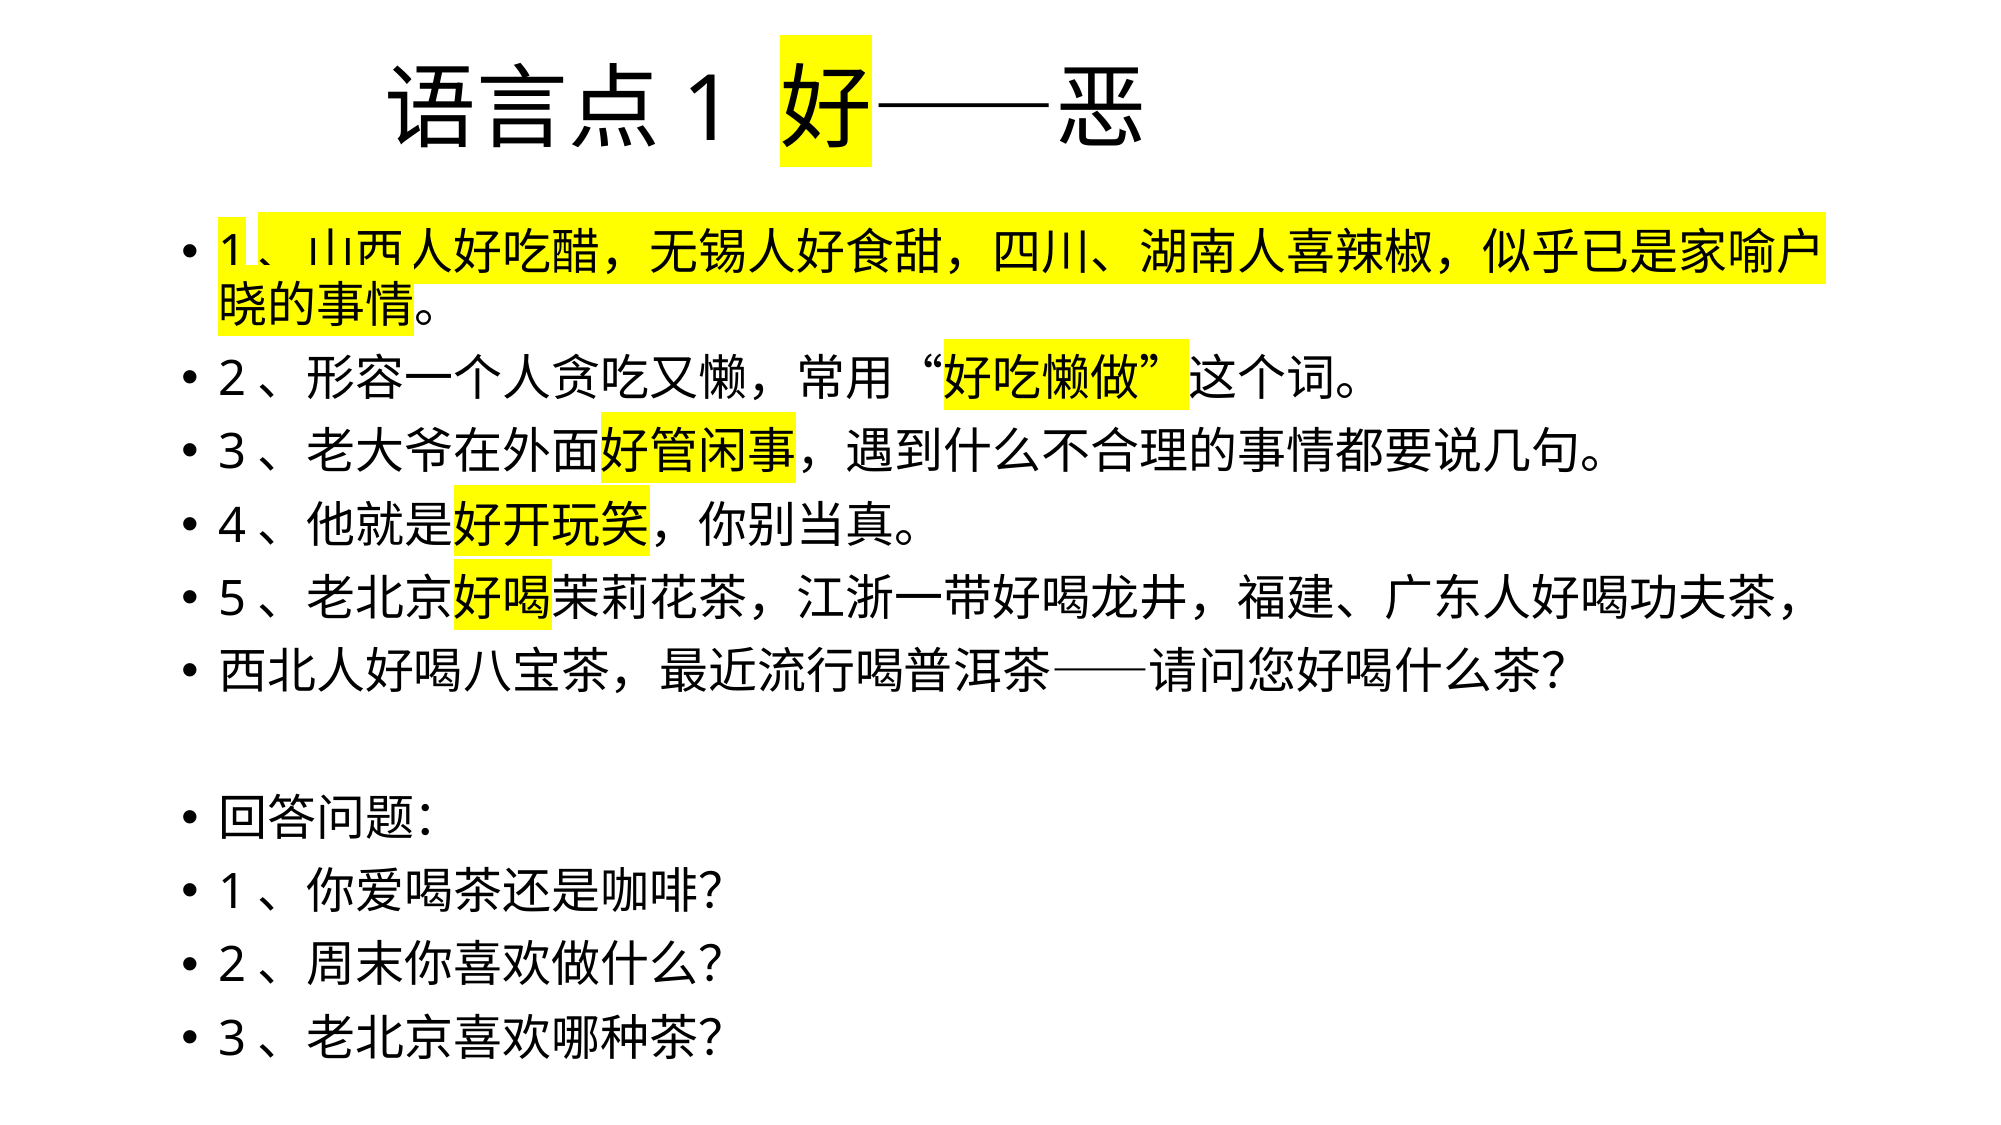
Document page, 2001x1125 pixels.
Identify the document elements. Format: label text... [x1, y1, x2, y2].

title 语言点1 好——恶 [369, 13, 1638, 209]
list 1、山西人好吃醋，无锡人好食甜，四川、湖南人喜辣椒，似乎已是家喻户晓的事情。 2、形容一个人贪吃又懒，常用“好吃懒做”这个词。 3、老大爷在外面好管闲事，遇到什么不合理的事情都要说几句。 4、他就是好开玩笑，你别当真。 5、老北京好喝茉莉花茶，江浙一带好喝龙井，福建、广东人好喝功夫茶， 西北人好喝八宝茶，最近流行喝普洱茶——请问您好喝什么茶？ 回答问题： 1、你爱喝茶还是咖啡？ 2、周末你喜欢做什么？ 3、老北京喜欢哪种茶？ [166, 219, 1865, 1081]
